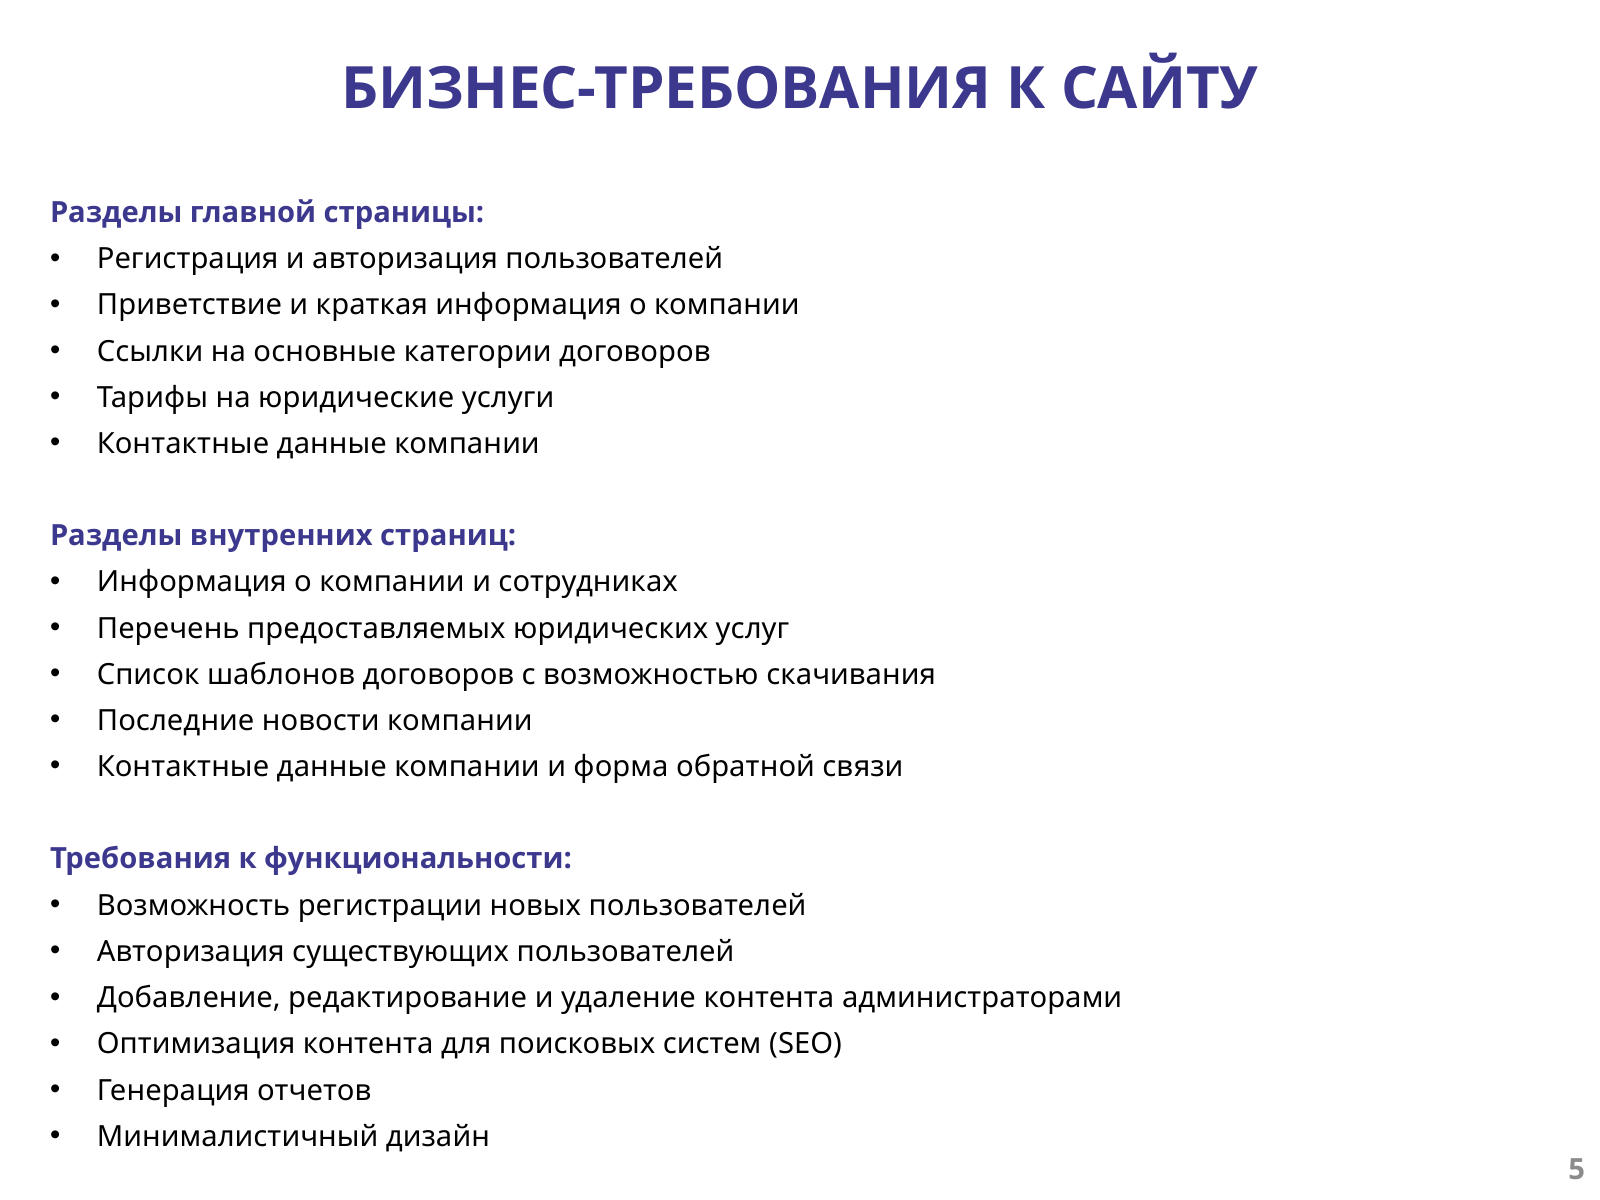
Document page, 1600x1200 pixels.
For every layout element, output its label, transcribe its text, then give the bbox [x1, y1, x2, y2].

text_box Разделы главной страницы: Регистрация и авторизация пользователей Приветствие и краткая информация о компании Ссылки на основные категории договоров Тарифы на юридические услуги Контактные данные компании Разделы внутренних страниц: Информация о компании и сотрудниках Перечень предоставляемых юридических услуг Список шаблонов договоров с возможностью скачивания Последние новости компании Контактные данные компании и форма обратной связи Требования к функциональности: Возможность регистрации новых пользователей Авторизация существующих пользователей Добавление, редактирование и удаление контента администраторами Оптимизация контента для поисковых систем (SEO) Генерация отчетов Минималистичный дизайн [50, 182, 1600, 1152]
text_box БИЗНЕС-ТРЕБОВАНИЯ К САЙТУ [0, 0, 1600, 180]
slide_number 5 [1250, 1140, 1600, 1200]
